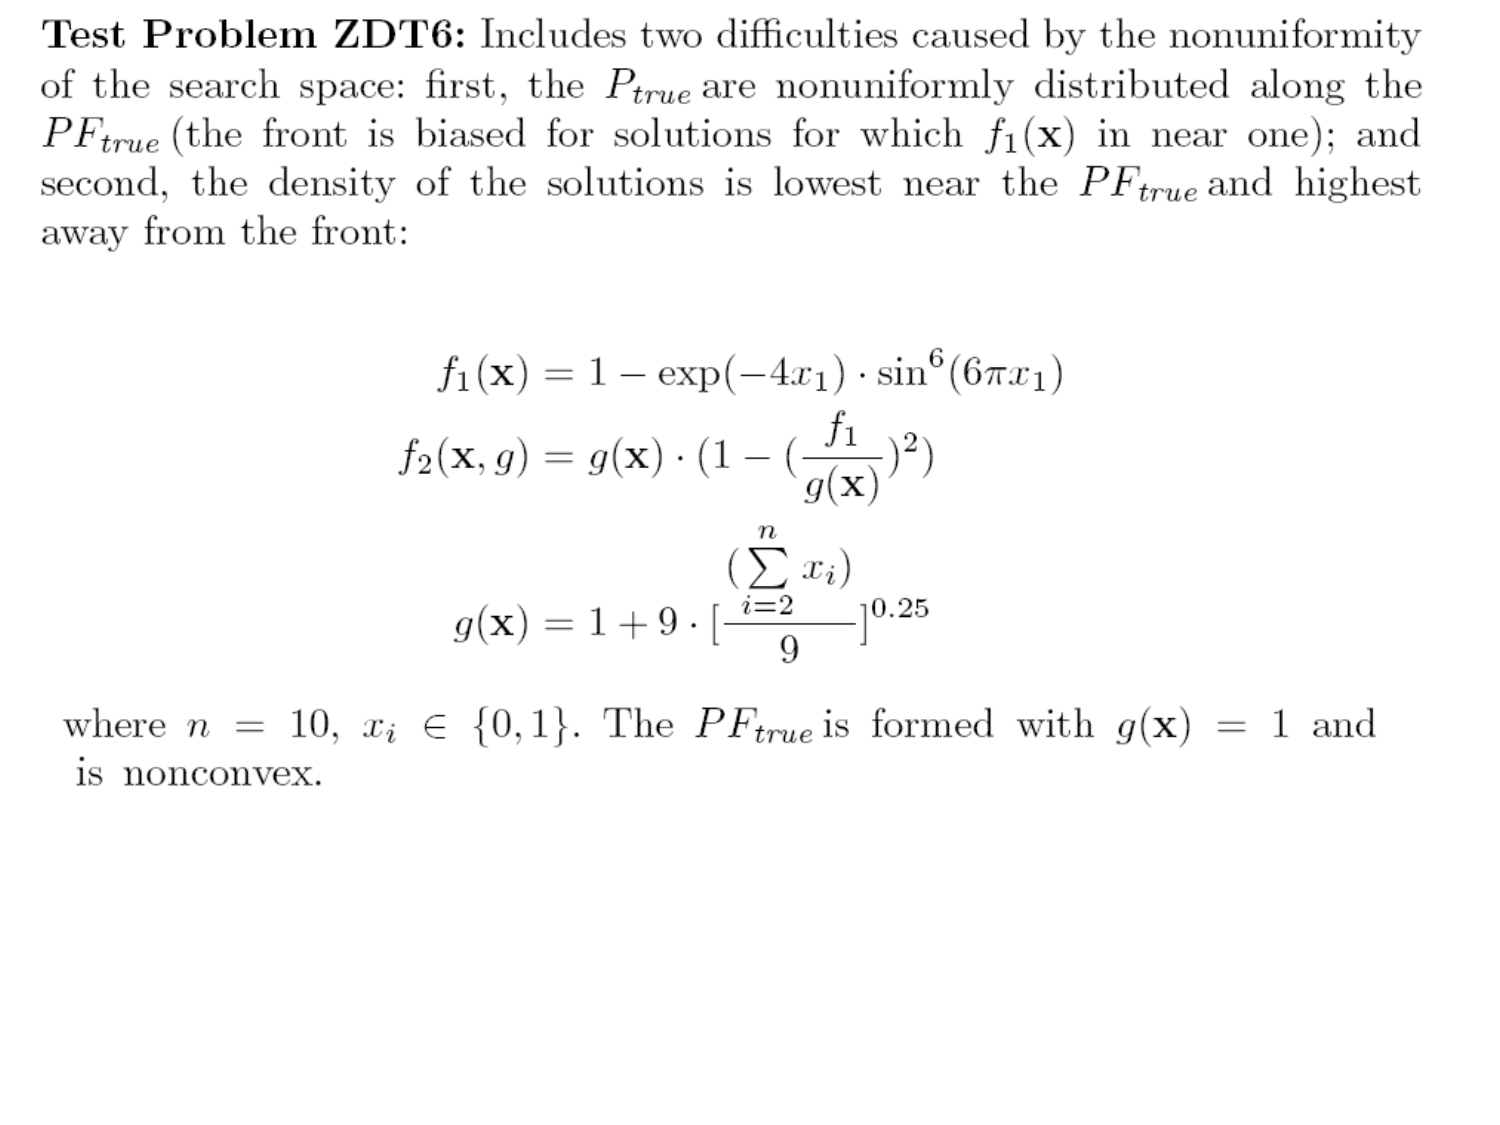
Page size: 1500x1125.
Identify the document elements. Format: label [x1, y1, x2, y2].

picture [37, 699, 1407, 796]
picture [0, 0, 1452, 689]
